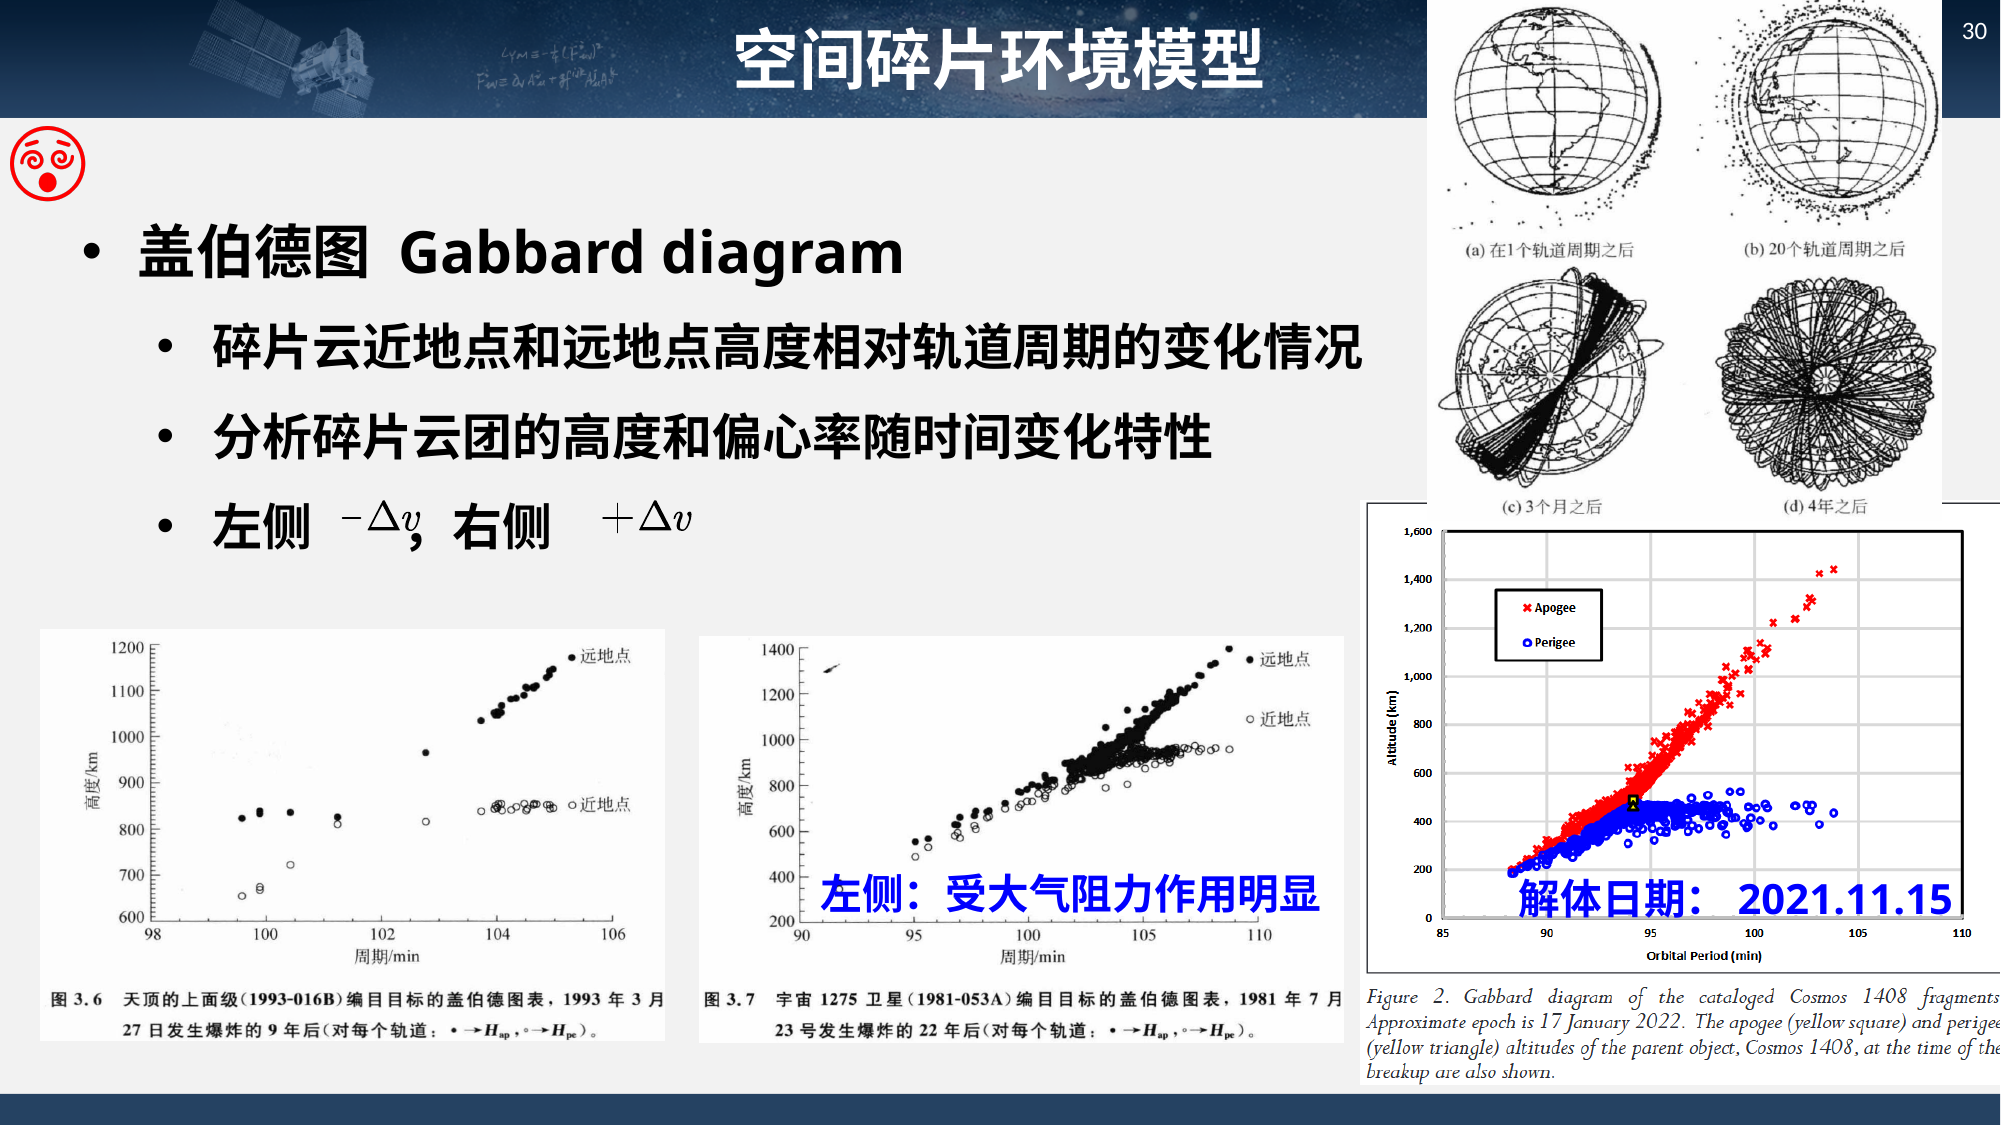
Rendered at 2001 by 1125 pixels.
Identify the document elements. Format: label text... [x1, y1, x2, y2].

text_box 左侧：受大气阻力作用明显 [1344, 853, 1352, 933]
text_box 空间碎片环境模型 [1942, 0, 2000, 117]
text_box 空间碎片环境模型 [0, 0, 1427, 117]
picture [699, 636, 1344, 1043]
text_box 盖伯德图 Gabbard diagram 碎片云近地点和远地点高度相对轨道周期的变化情况 分析碎片云团的高度和偏心率随时间变化特性 左侧 ，右侧 [66, 172, 1427, 563]
picture [0, 0, 2001, 1085]
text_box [593, 488, 701, 551]
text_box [332, 489, 429, 552]
picture [40, 629, 665, 1041]
